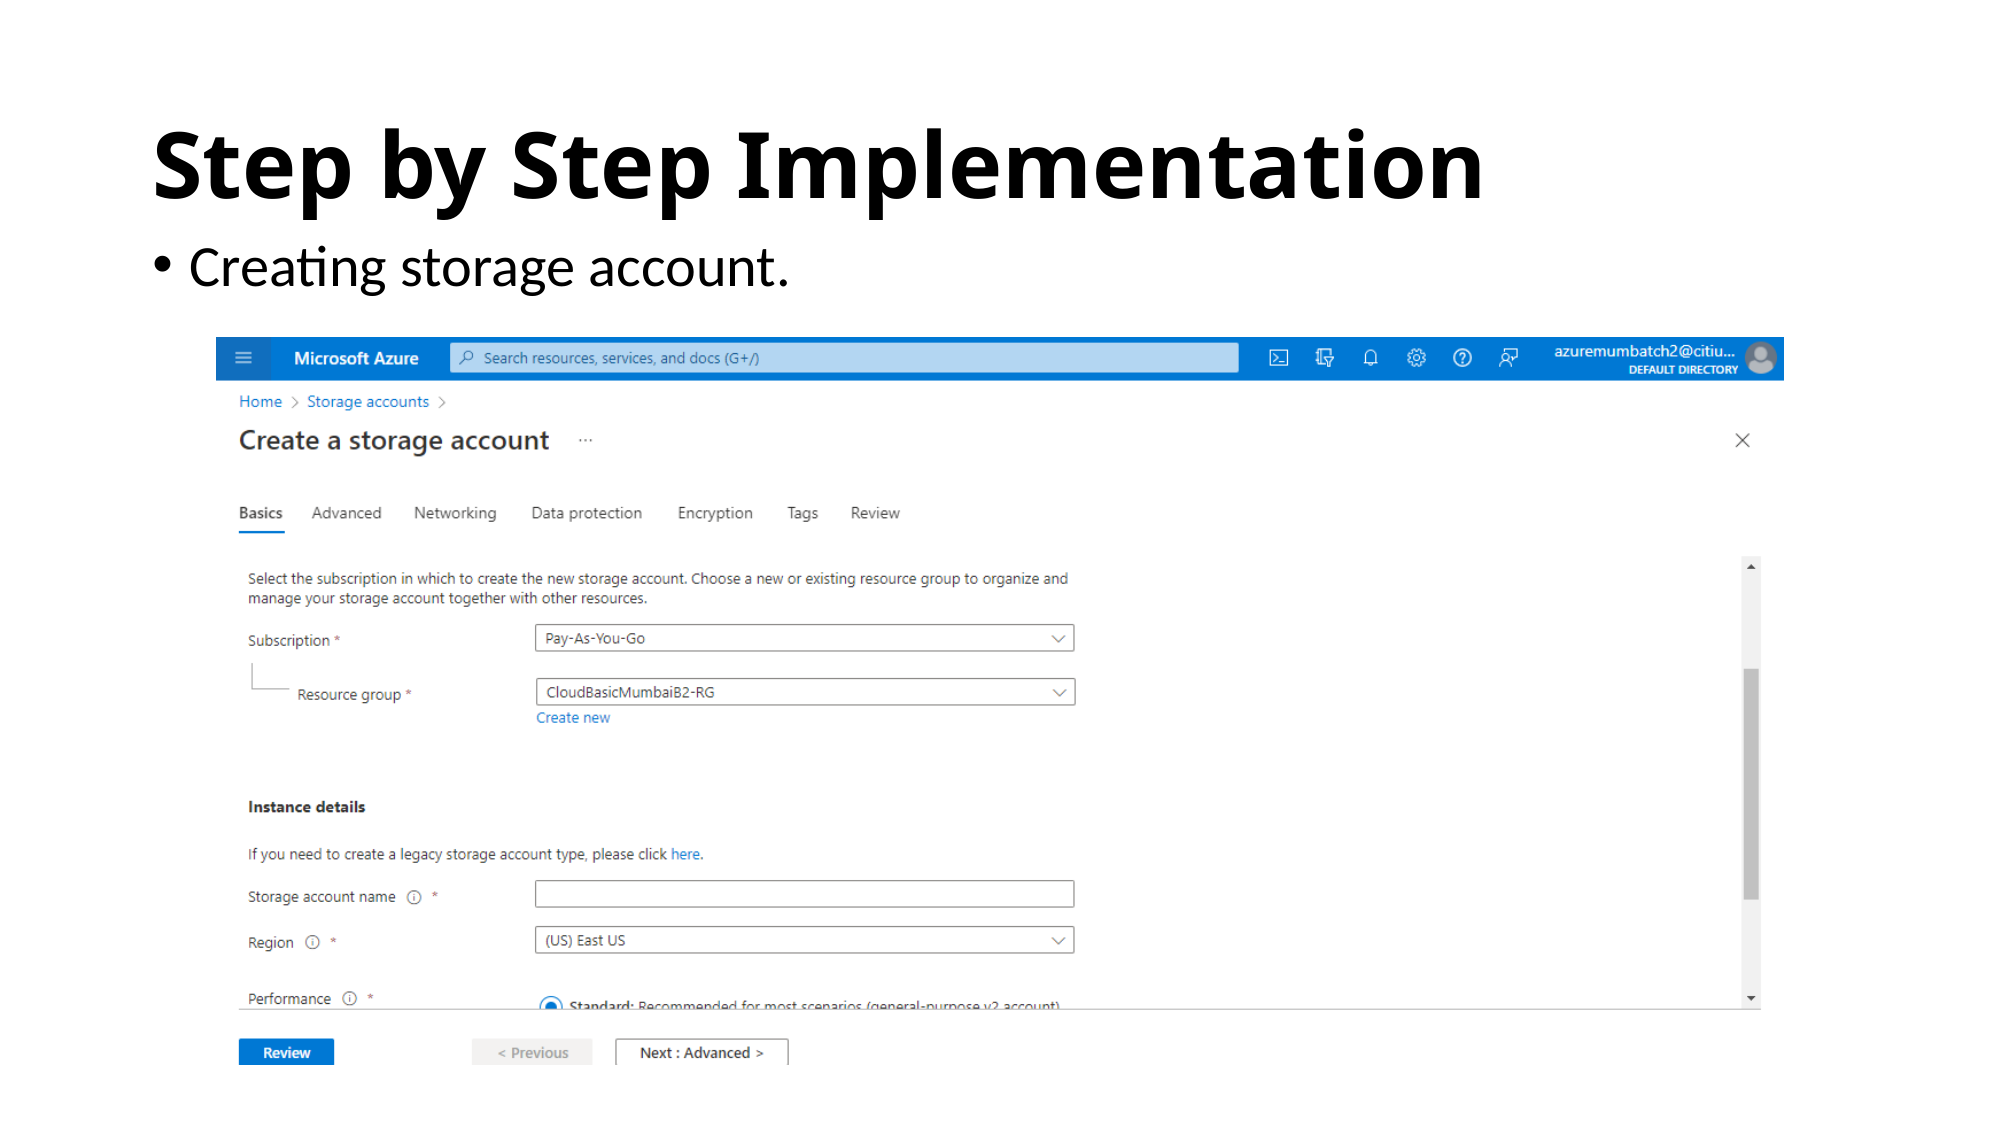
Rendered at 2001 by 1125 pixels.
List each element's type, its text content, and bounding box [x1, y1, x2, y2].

title Step by Step Implementation [137, 59, 1863, 228]
list Creating storage account. [137, 228, 1863, 1125]
picture [215, 337, 1784, 1066]
